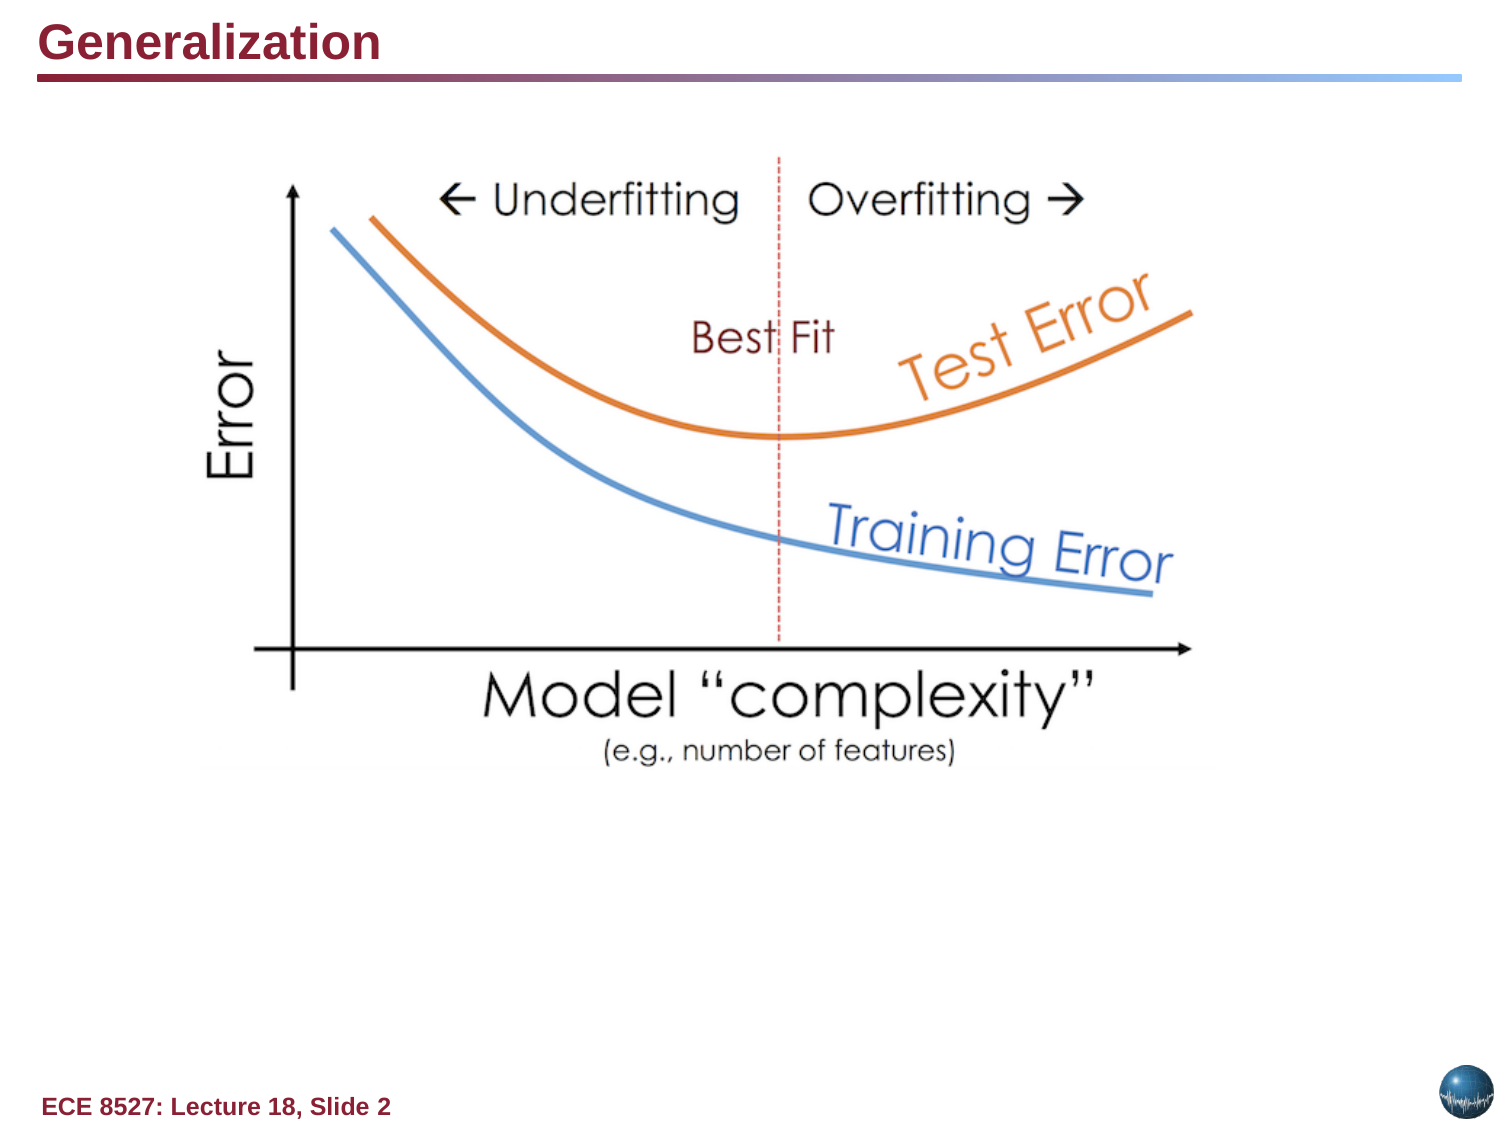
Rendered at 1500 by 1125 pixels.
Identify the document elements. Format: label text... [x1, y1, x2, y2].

picture [199, 152, 1217, 770]
picture [1439, 1065, 1494, 1119]
text_box Generalization [37, 0, 1463, 80]
slide_number [0, 1074, 400, 1125]
